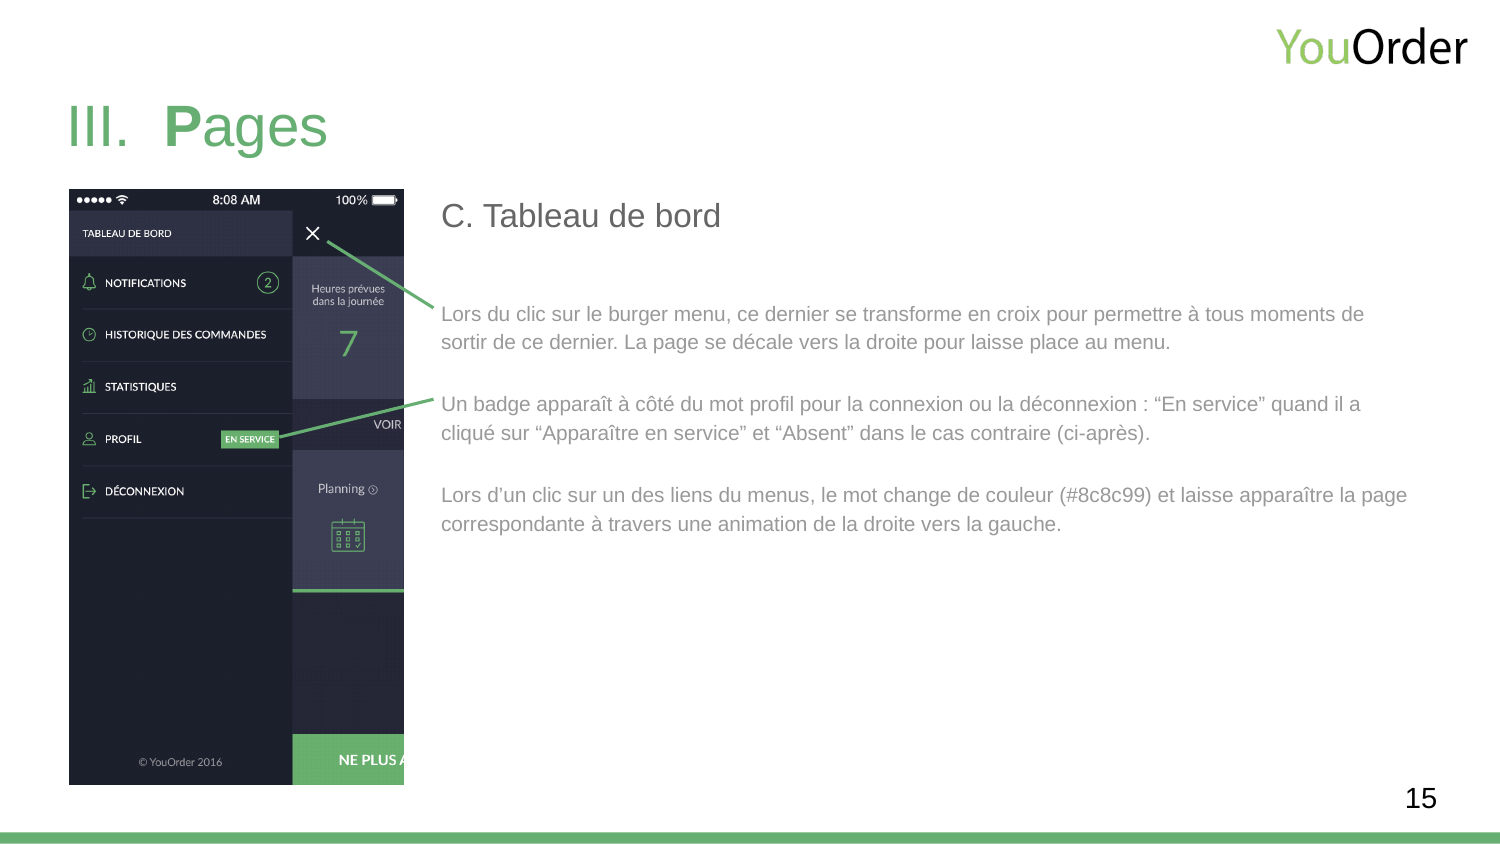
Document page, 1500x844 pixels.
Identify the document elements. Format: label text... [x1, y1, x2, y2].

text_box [326, 241, 434, 309]
title III. Pages [51, 72, 1449, 167]
list Lors du clic sur le burger menu, ce dernier se transforme en croix pour permettre à tous moments de sortir de ce dernier. La page se décale vers la droite pour laisse place au menu. Un badge apparaît à côté du mot profil pour la connexion ou la déconnexion : “En service” quand il a cliqué sur “Apparaître en service” et “Absent” dans le cas contraire (ci-après). Lors d’un clic sur un des liens du menus, le mot change de couleur (#8c8c99) et laisse apparaître la page correspondante à travers une animation de la droite vers la gauche. [426, 281, 1425, 775]
picture [1272, 27, 1475, 67]
slide_number ‹#› [1389, 764, 1480, 830]
title C. Tableau de bord [426, 179, 1112, 274]
text_box [0, 832, 1500, 844]
picture [69, 189, 404, 785]
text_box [279, 399, 434, 438]
